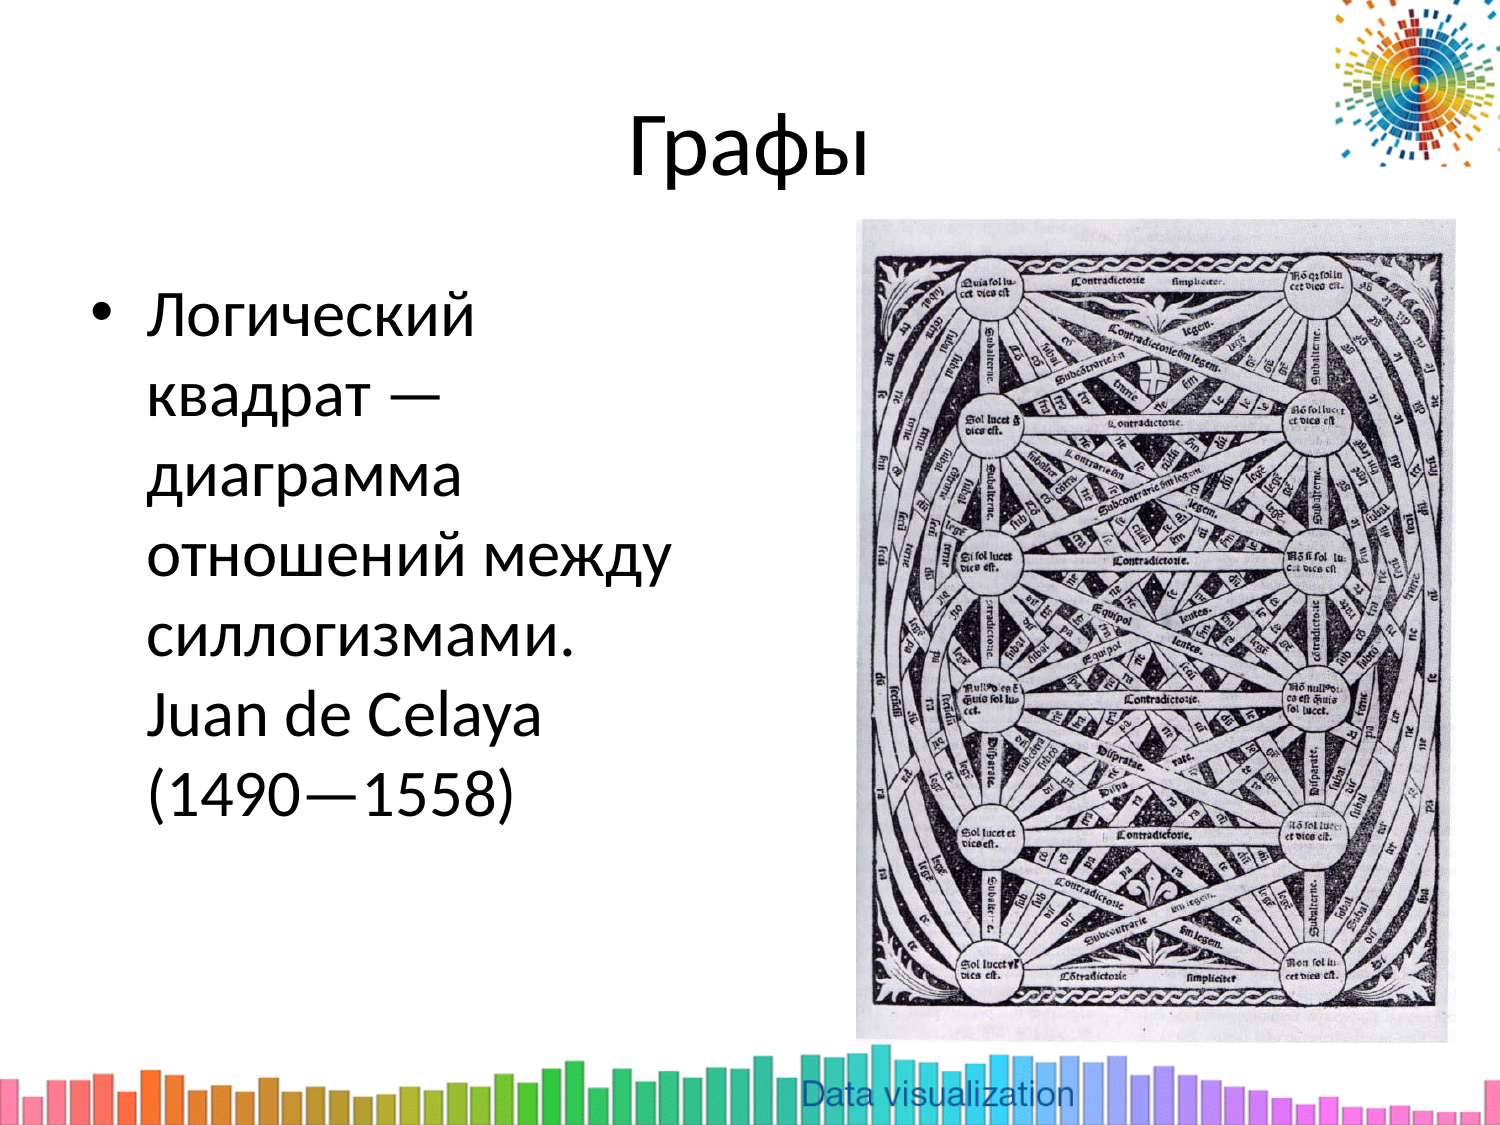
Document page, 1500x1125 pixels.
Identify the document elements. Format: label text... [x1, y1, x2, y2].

title Графы [75, 45, 1425, 233]
picture [0, 0, 1500, 1125]
list Логический квадрат — диаграмма отношений между силлогизмами. Juan de Celaya (1490—1558) [75, 262, 715, 1005]
